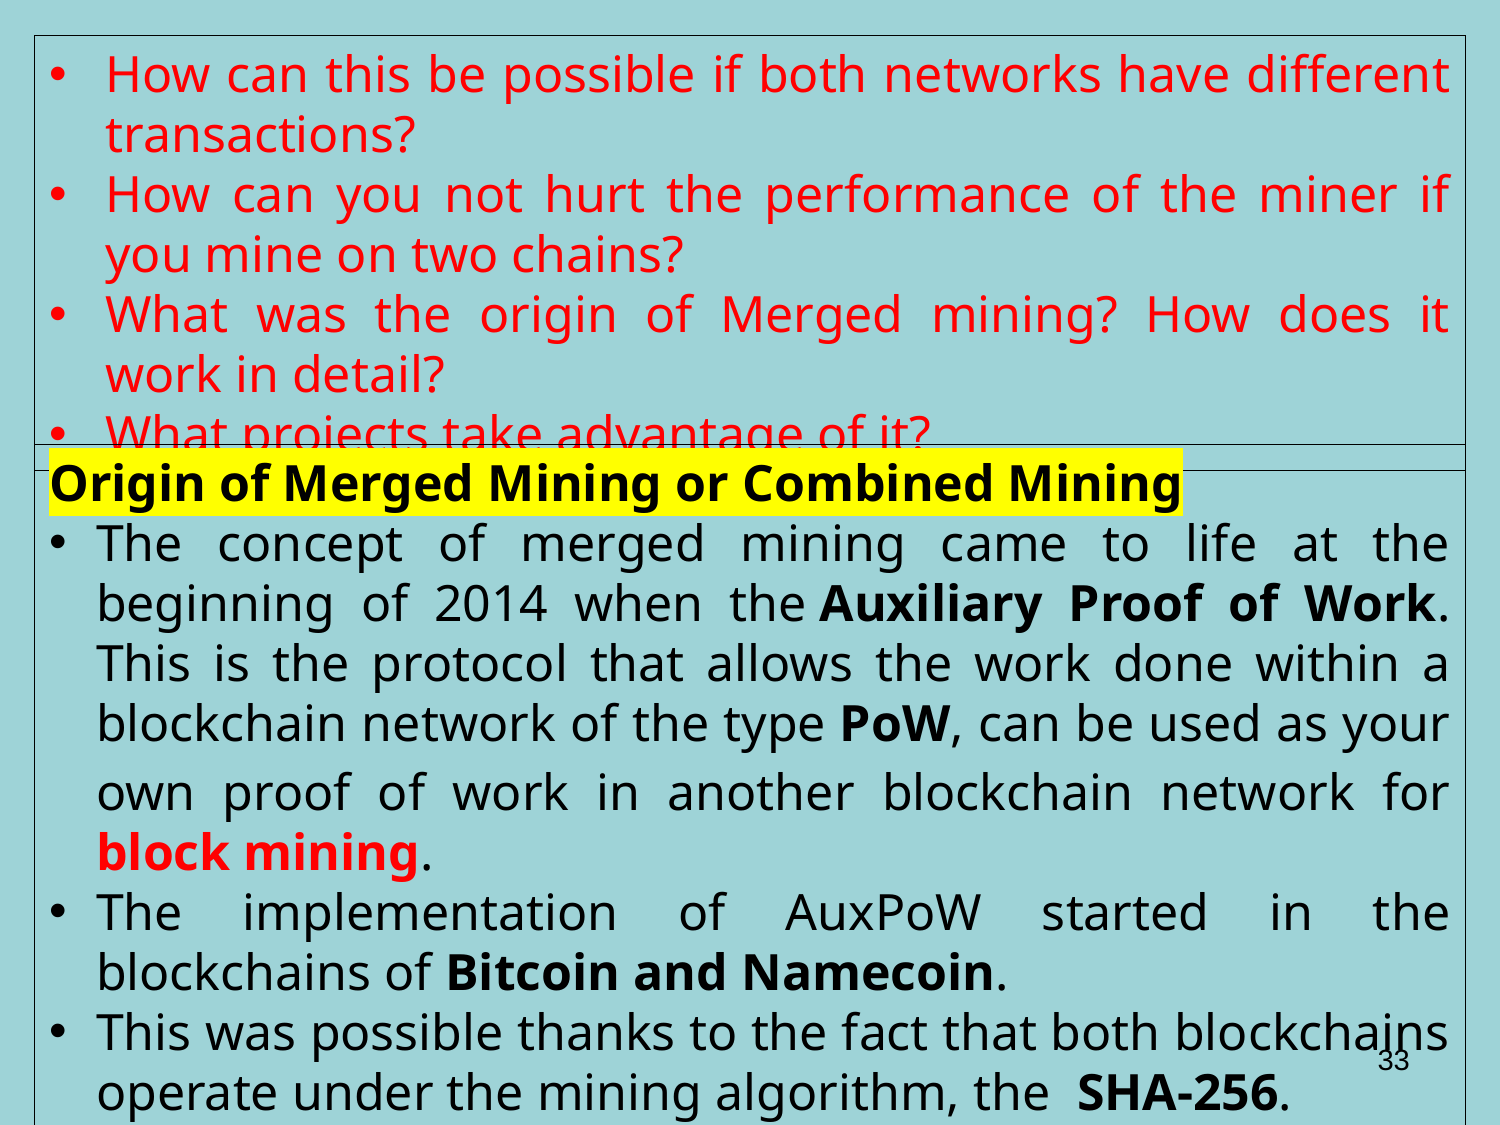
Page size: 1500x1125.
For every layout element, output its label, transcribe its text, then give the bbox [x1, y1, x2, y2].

text_box Origin of Merged Mining or Combined Mining The concept of merged mining came to life at the beginning of 2014 when the Auxiliary Proof of Work. This is the protocol that allows the work done within a blockchain network of the type PoW, can be used as your own proof of work in another blockchain network for block mining. The implementation of AuxPoW started in the blockchains of Bitcoin and Namecoin. This was possible thanks to the fact that both blockchains operate under the mining algorithm, the SHA-256. [34, 444, 1466, 1125]
text_box How can this be possible if both networks have different transactions? How can you not hurt the performance of the miner if you mine on two chains? What was the origin of Merged mining? How does it work in detail? What projects take advantage of it? [34, 35, 1466, 444]
